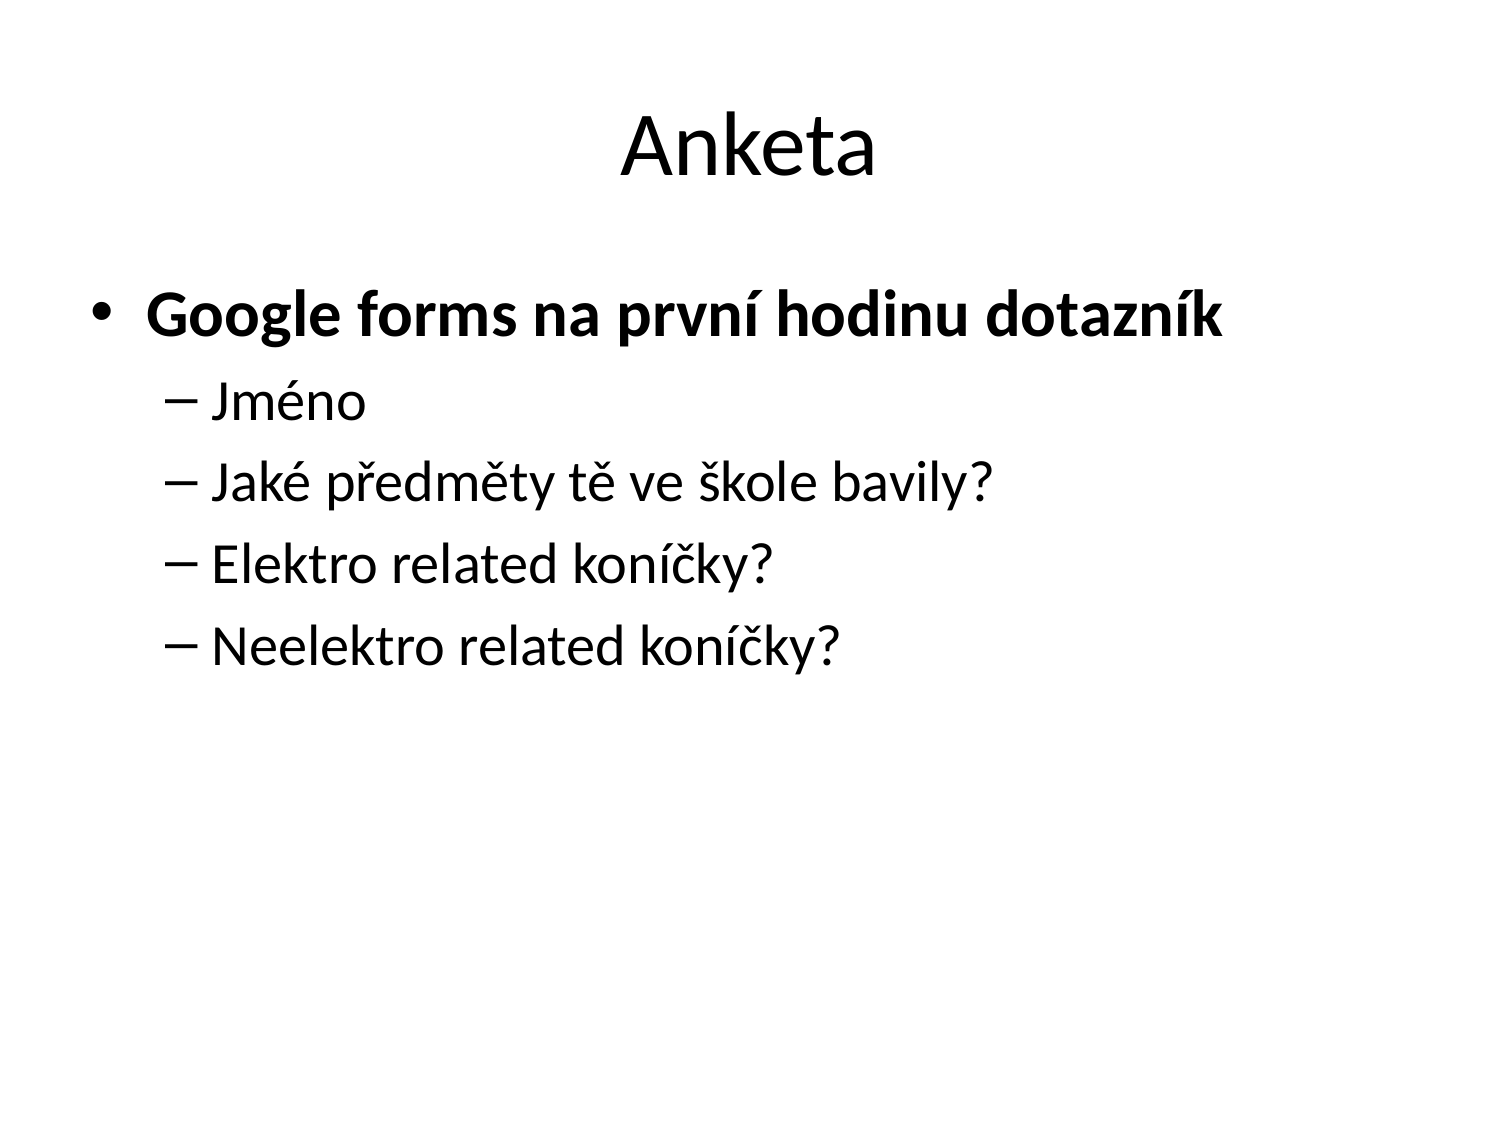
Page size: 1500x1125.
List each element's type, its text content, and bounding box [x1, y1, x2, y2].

list Google forms na první hodinu dotazník Jméno Jaké předměty tě ve škole bavily? Elektro related koníčky? Neelektro related koníčky? [75, 262, 1425, 1005]
title Anketa [75, 45, 1425, 233]
